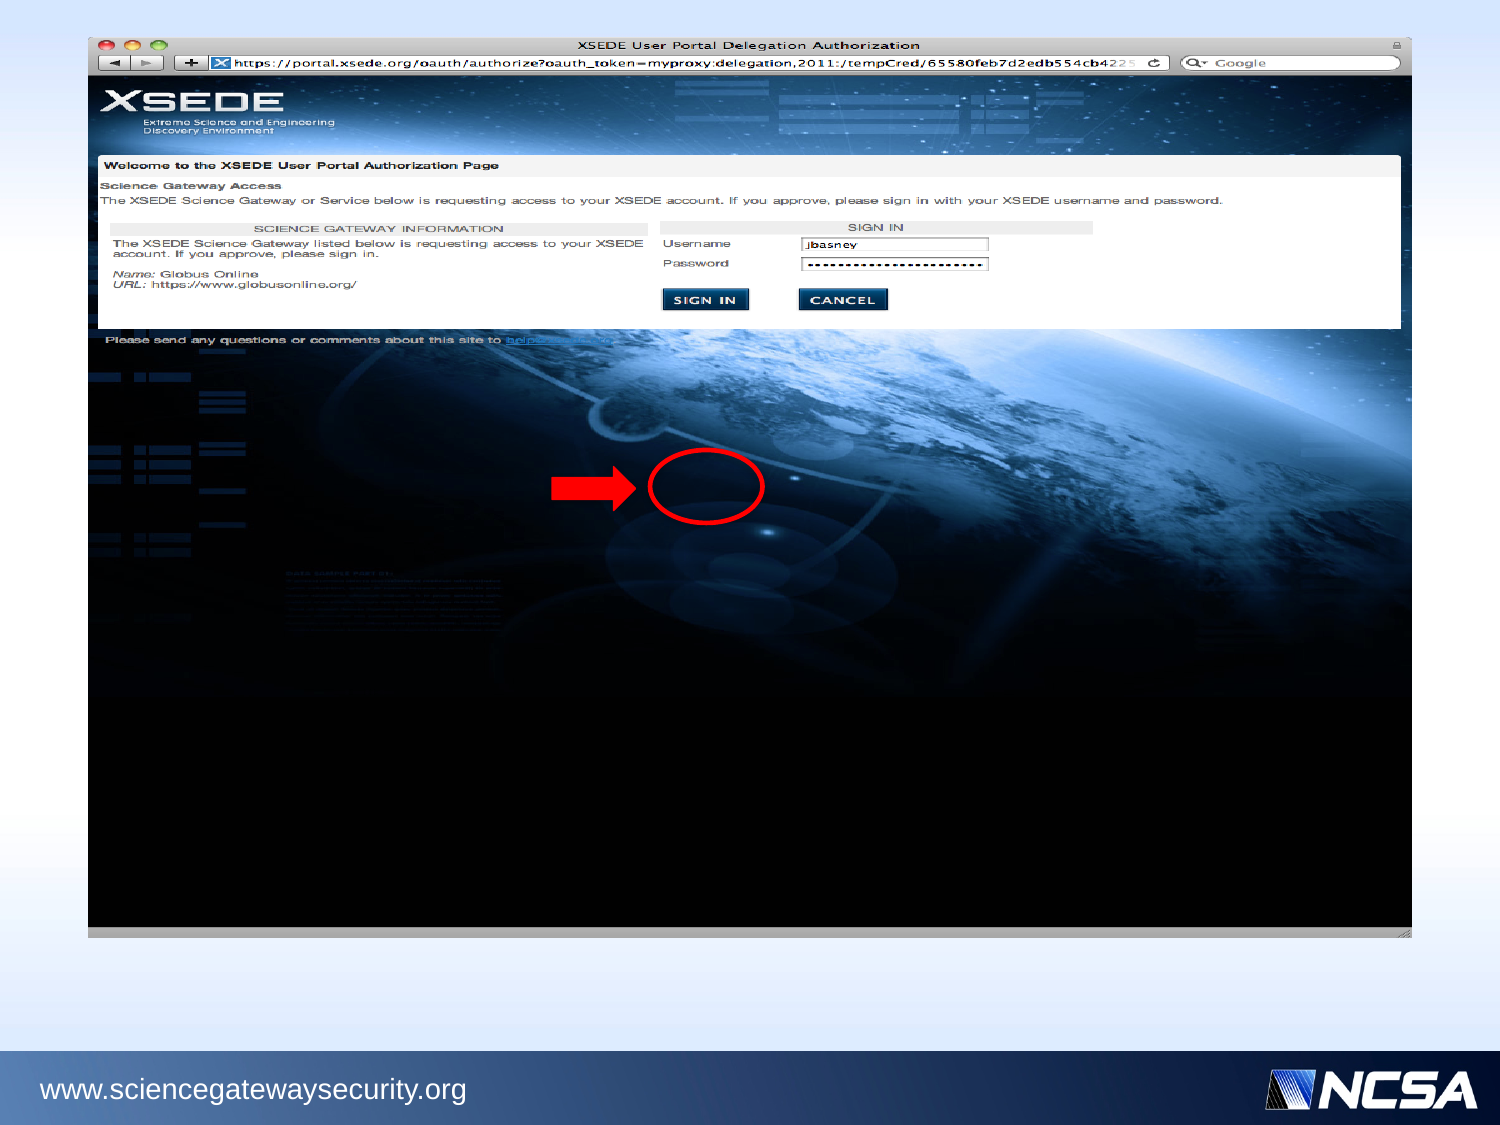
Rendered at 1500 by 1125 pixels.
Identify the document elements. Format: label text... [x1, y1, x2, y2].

picture [0, 0, 1500, 1125]
footer www.sciencegatewaysecurity.org [24, 1062, 913, 1103]
